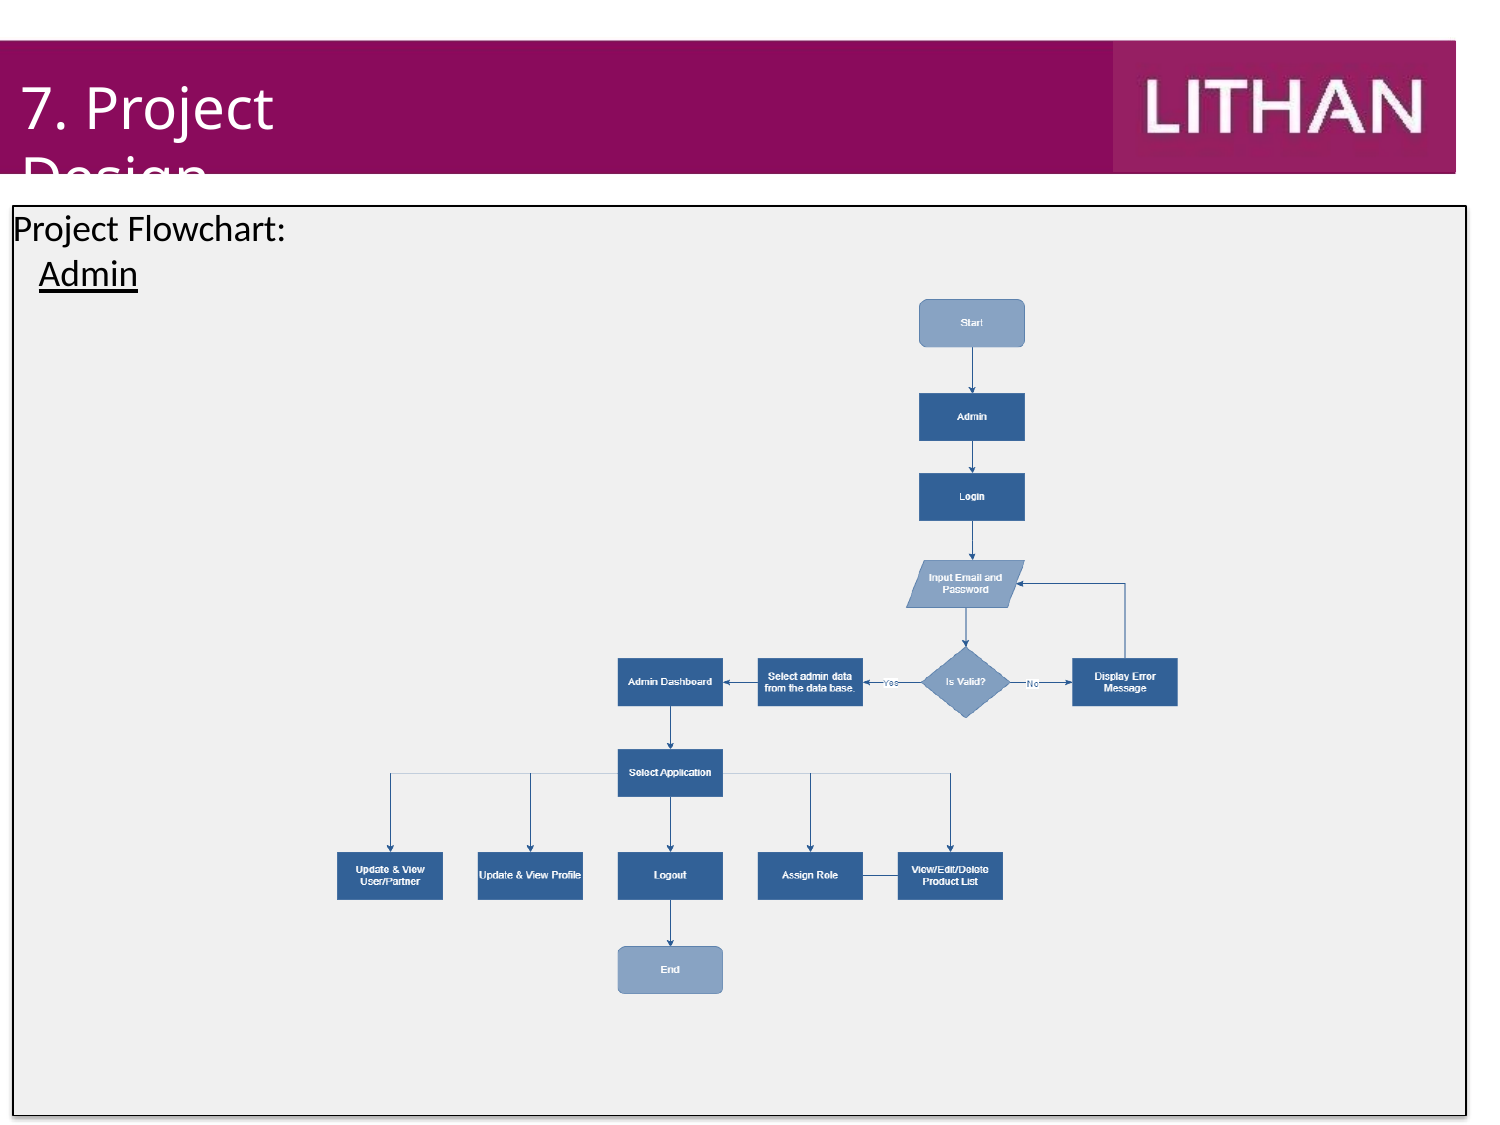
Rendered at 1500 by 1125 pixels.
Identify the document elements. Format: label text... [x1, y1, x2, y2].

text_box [6, 204, 1472, 1125]
title 7. Project Design [18, 68, 466, 203]
picture [0, 37, 1457, 178]
picture [337, 299, 1178, 994]
